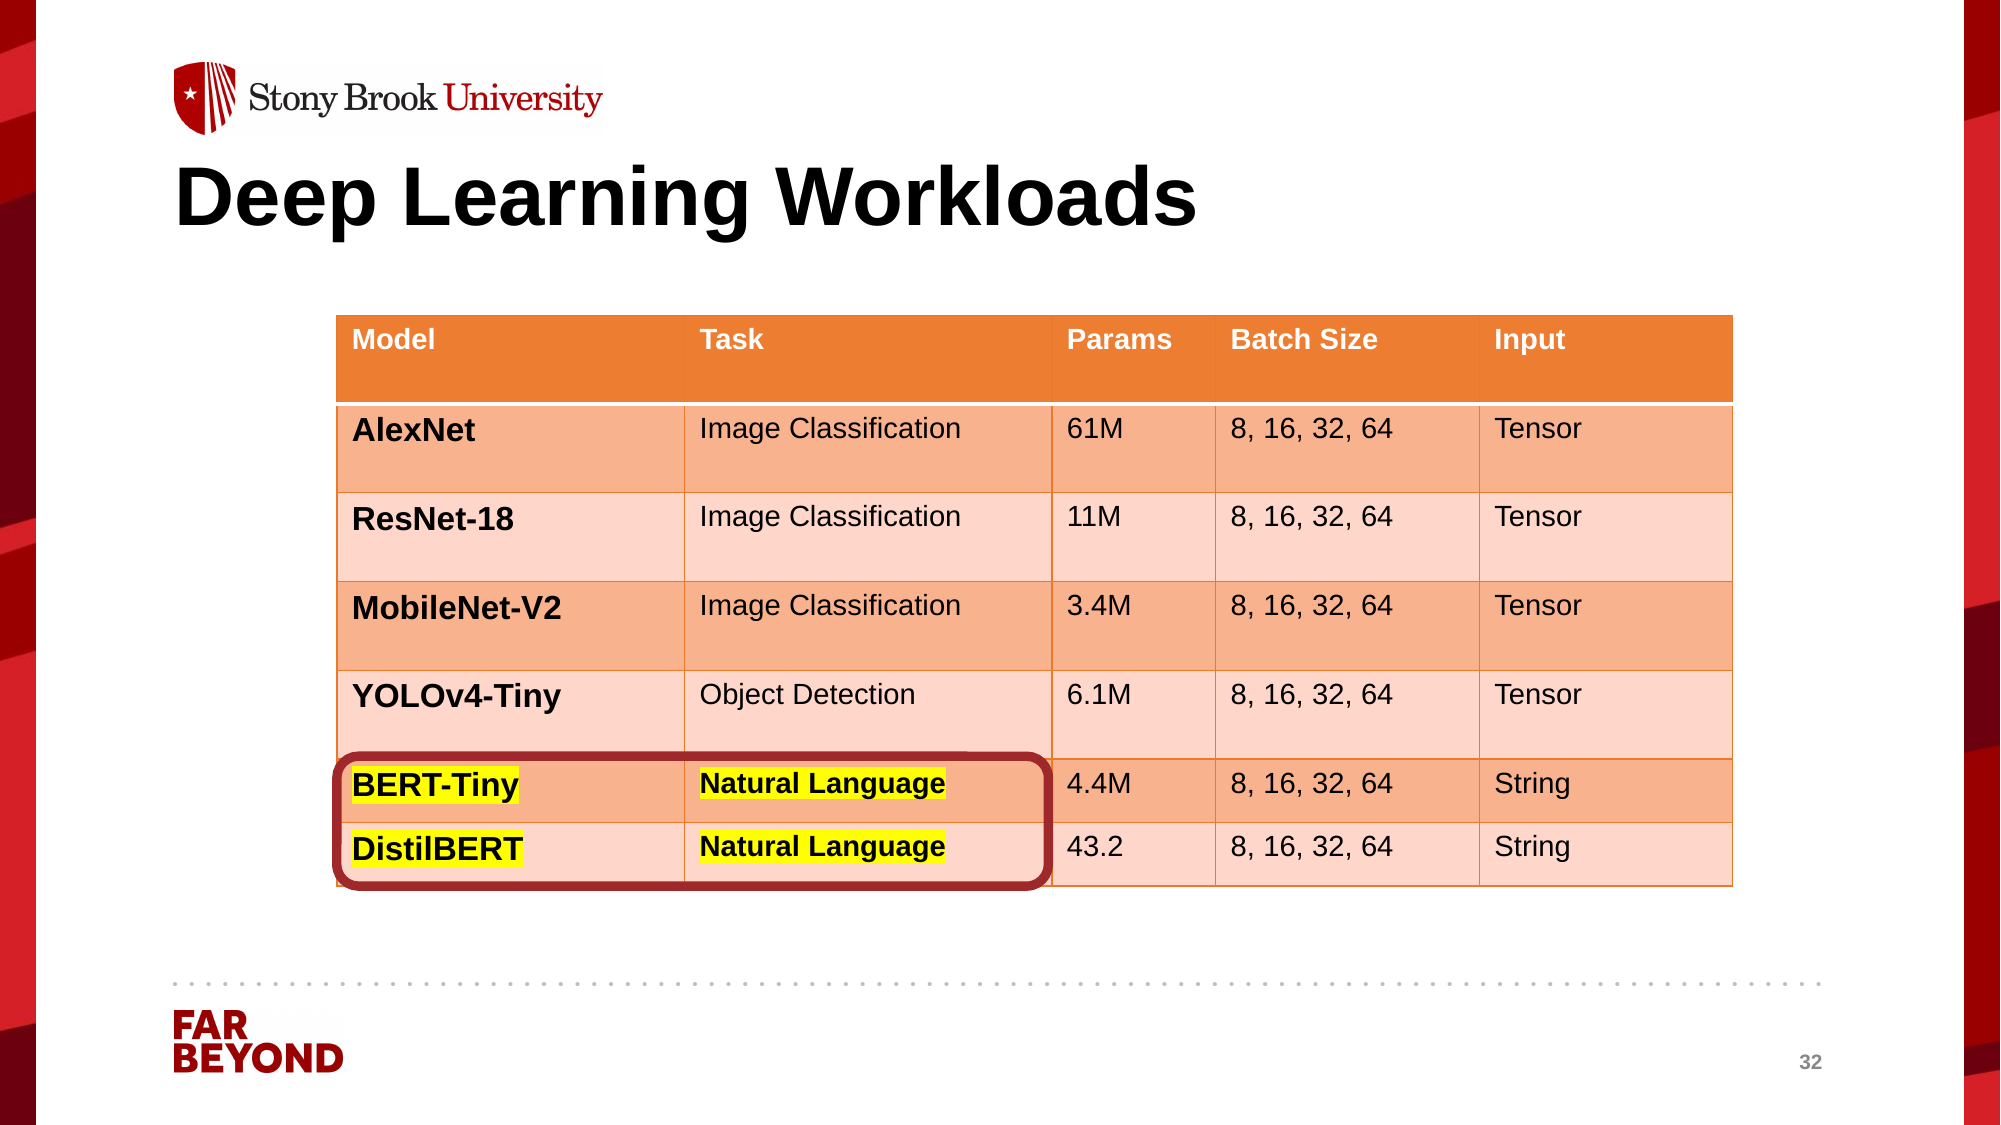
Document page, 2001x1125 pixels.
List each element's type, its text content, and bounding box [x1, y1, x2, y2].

table_cell Object Detection [685, 671, 1051, 758]
table_cell 8, 16, 32, 64 [1216, 582, 1479, 670]
table_header Task [685, 316, 1051, 402]
table_cell 11M [1053, 493, 1215, 581]
table_cell Tensor [1480, 493, 1732, 581]
slide_number 32 [1387, 1031, 1838, 1092]
table_cell 8, 16, 32, 64 [1216, 493, 1479, 581]
picture [1964, 0, 2000, 1125]
table_cell YOLOv4-Tiny [338, 671, 684, 758]
table_cell 8, 16, 32, 64 [1216, 760, 1479, 822]
table_cell 43.2 [1053, 823, 1215, 885]
table_cell 3.4M [1053, 582, 1215, 670]
table_cell Tensor [1480, 671, 1732, 758]
picture [174, 1010, 343, 1073]
table_cell ResNet-18 [338, 493, 684, 581]
table_cell 8, 16, 32, 64 [1216, 406, 1479, 492]
table_cell Tensor [1480, 582, 1732, 670]
table_cell Image Classification [685, 406, 1051, 492]
table_cell 8, 16, 32, 64 [1216, 671, 1479, 758]
table_cell String [1480, 760, 1732, 822]
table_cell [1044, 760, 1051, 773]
table_cell Image Classification [685, 582, 1051, 670]
picture [174, 62, 603, 135]
table_cell String [1480, 823, 1732, 885]
picture [0, 0, 36, 1125]
table_header Params [1053, 316, 1215, 402]
table_cell MobileNet-V2 [338, 582, 684, 670]
table_cell AlexNet [338, 406, 684, 492]
table_cell 61M [1053, 406, 1215, 492]
table_header Batch Size [1216, 316, 1479, 402]
table_cell Image Classification [685, 493, 1051, 581]
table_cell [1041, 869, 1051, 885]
text_box Deep Learning Workloads [174, 169, 1825, 255]
table_cell 8, 16, 32, 64 [1216, 823, 1479, 885]
table_cell Tensor [1480, 406, 1732, 492]
text_box [334, 754, 1051, 889]
table_cell 4.4M [1053, 760, 1215, 822]
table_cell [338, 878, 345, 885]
table_header Model [338, 316, 684, 402]
table_header Input [1480, 316, 1732, 402]
table_cell 6.1M [1053, 671, 1215, 758]
